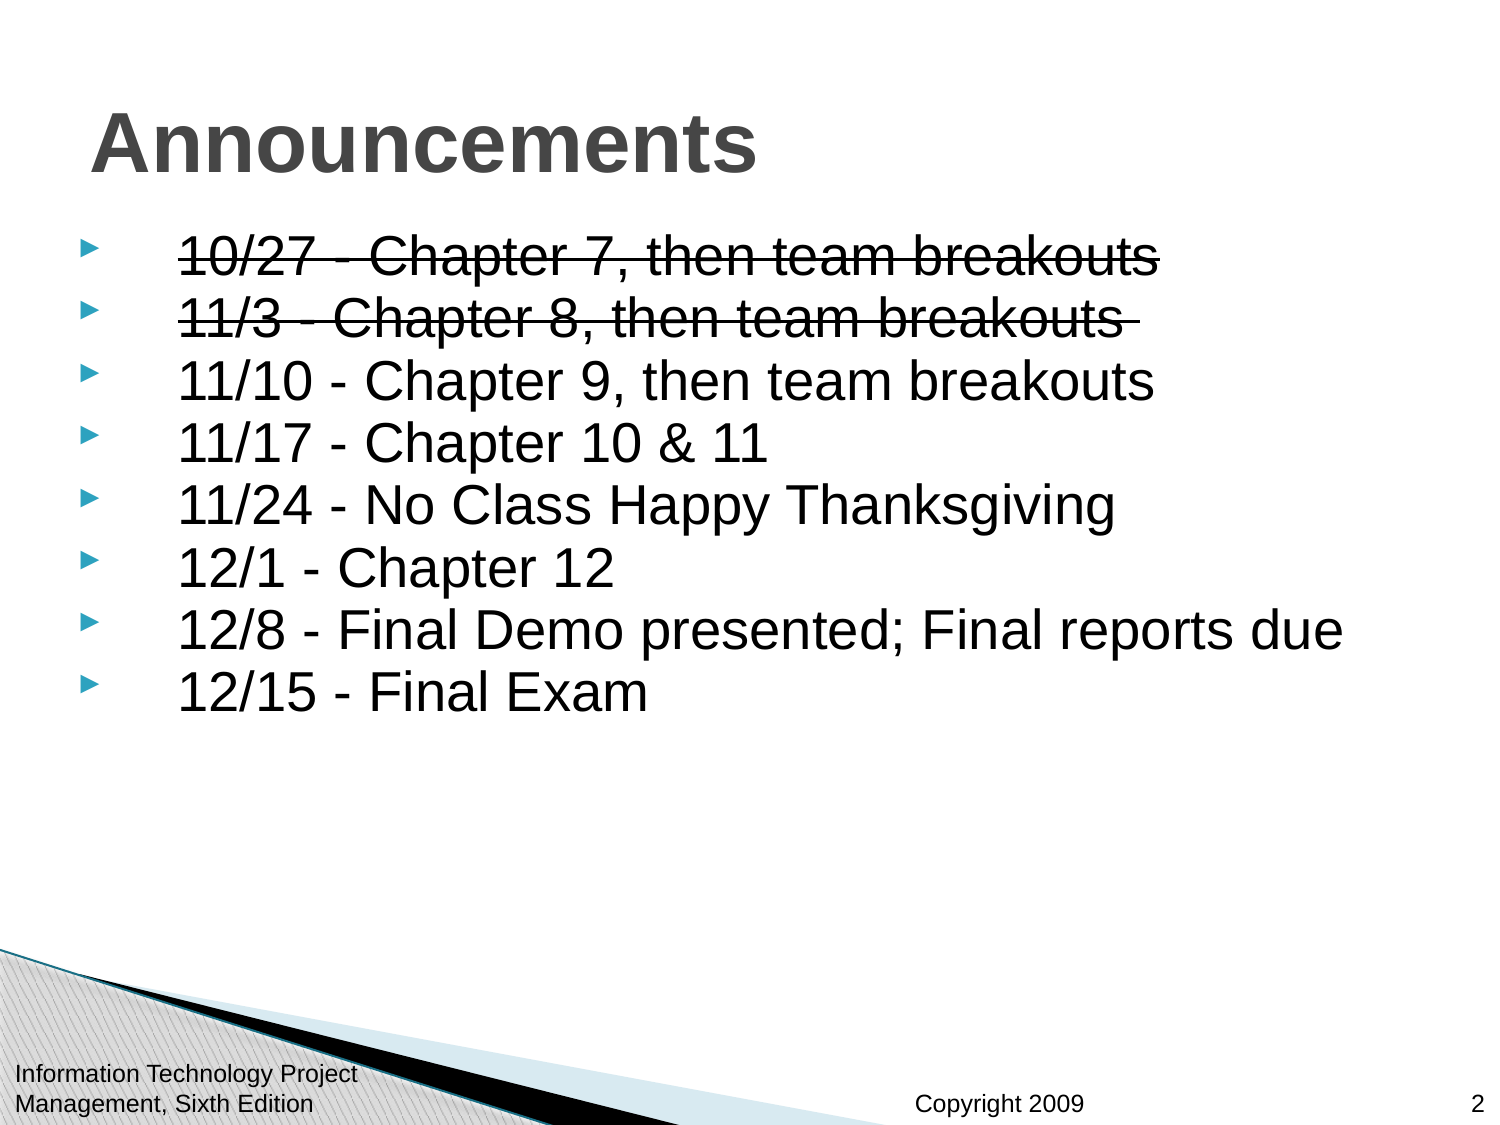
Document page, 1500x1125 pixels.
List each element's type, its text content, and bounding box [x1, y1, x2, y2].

footer Information Technology Project Management, Sixth Edition [0, 1065, 425, 1125]
list 10/27 - Chapter 7, then team breakouts 11/3 - Chapter 8, then team breakouts 11/10 - Chapter 9, then team breakouts 11/17 - Chapter 10 & 11 11/24 - No Class Happy Thanksgiving 12/1 - Chapter 12 12/8 - Final Demo presented; Final reports due 12/15 - Final Exam [62, 224, 1413, 913]
slide_number 2 [1408, 1065, 1500, 1125]
title Announcements [75, 45, 1425, 233]
